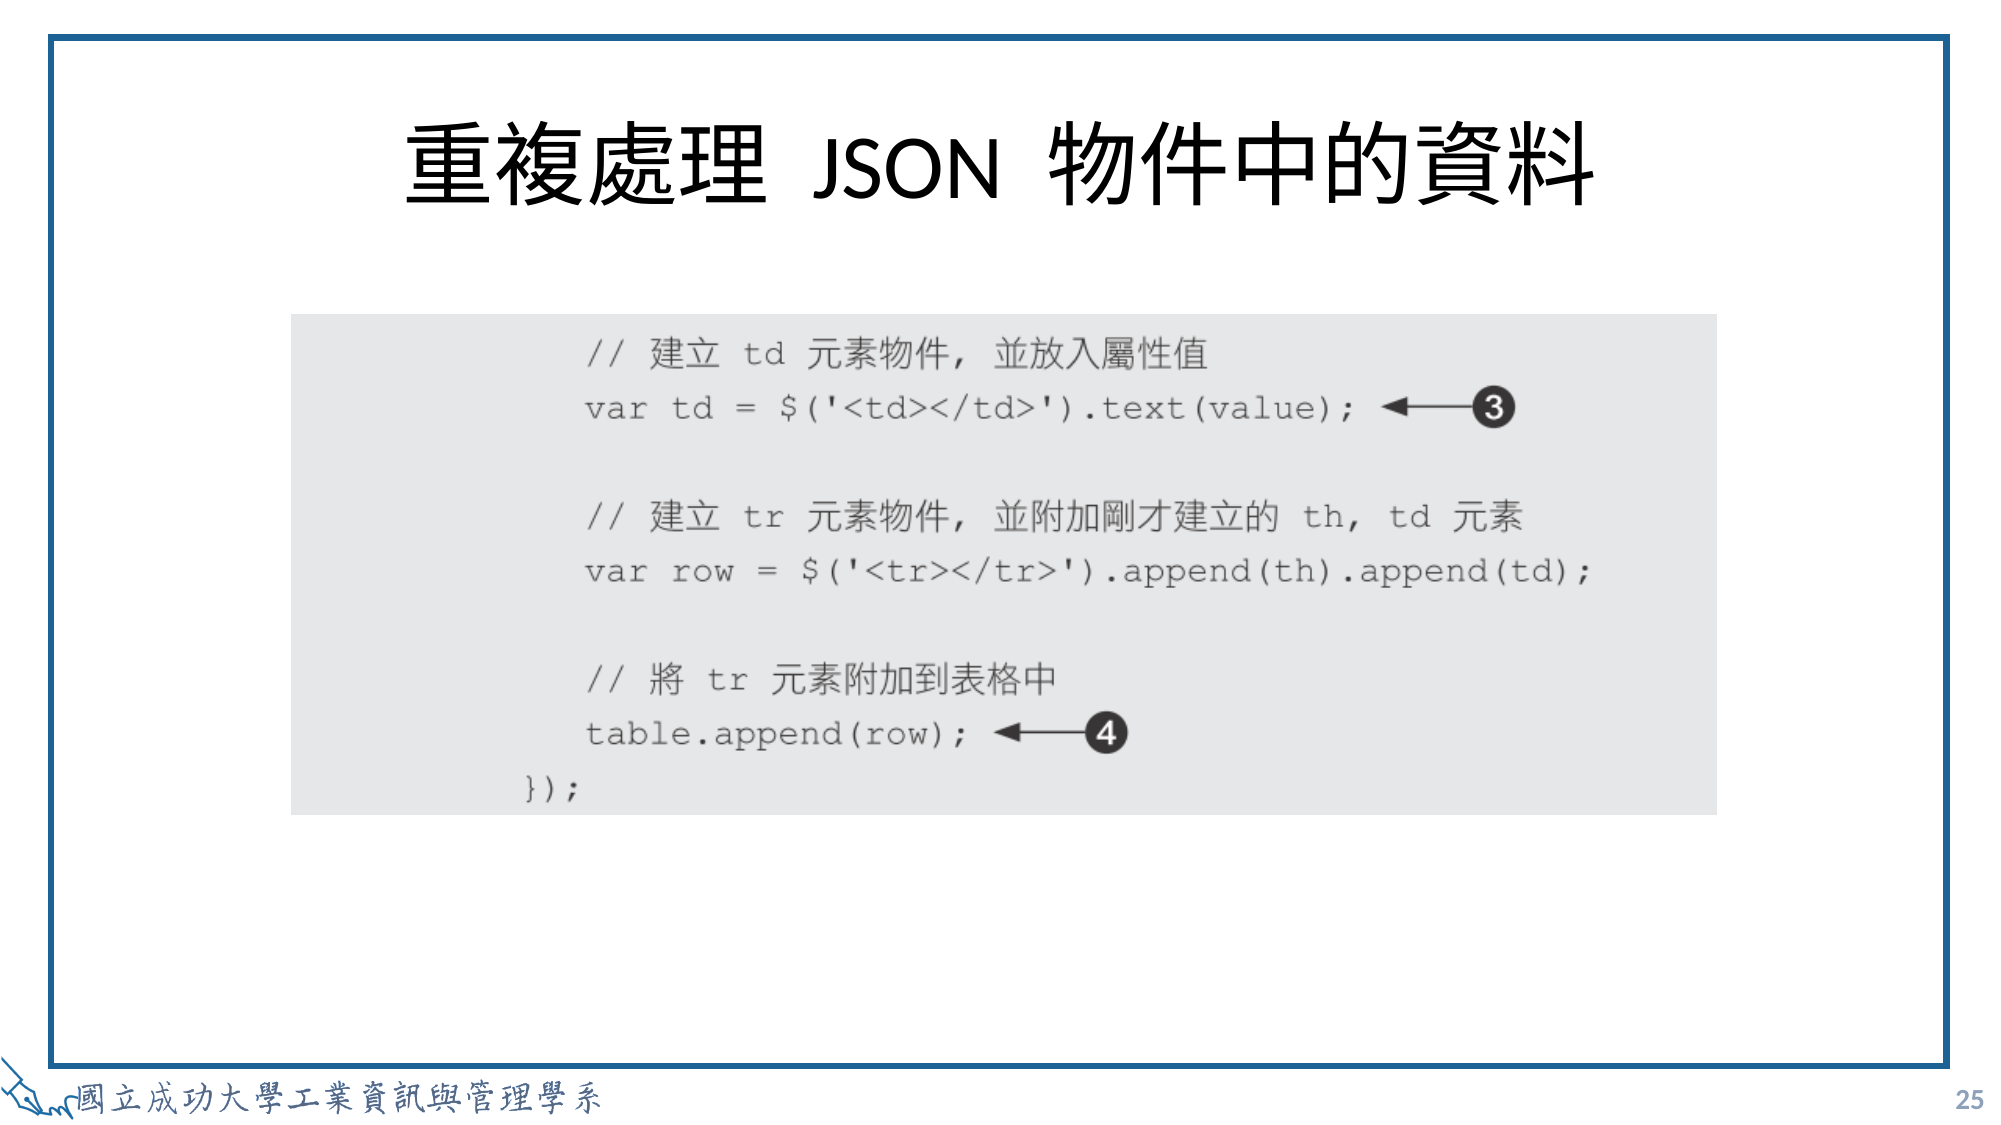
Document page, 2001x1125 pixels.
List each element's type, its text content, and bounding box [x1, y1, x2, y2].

title 重複處理 JSON 物件中的資料 [137, 59, 1863, 278]
slide_number 25 [1550, 1067, 2000, 1125]
picture [291, 314, 1717, 815]
picture [0, 1049, 80, 1125]
